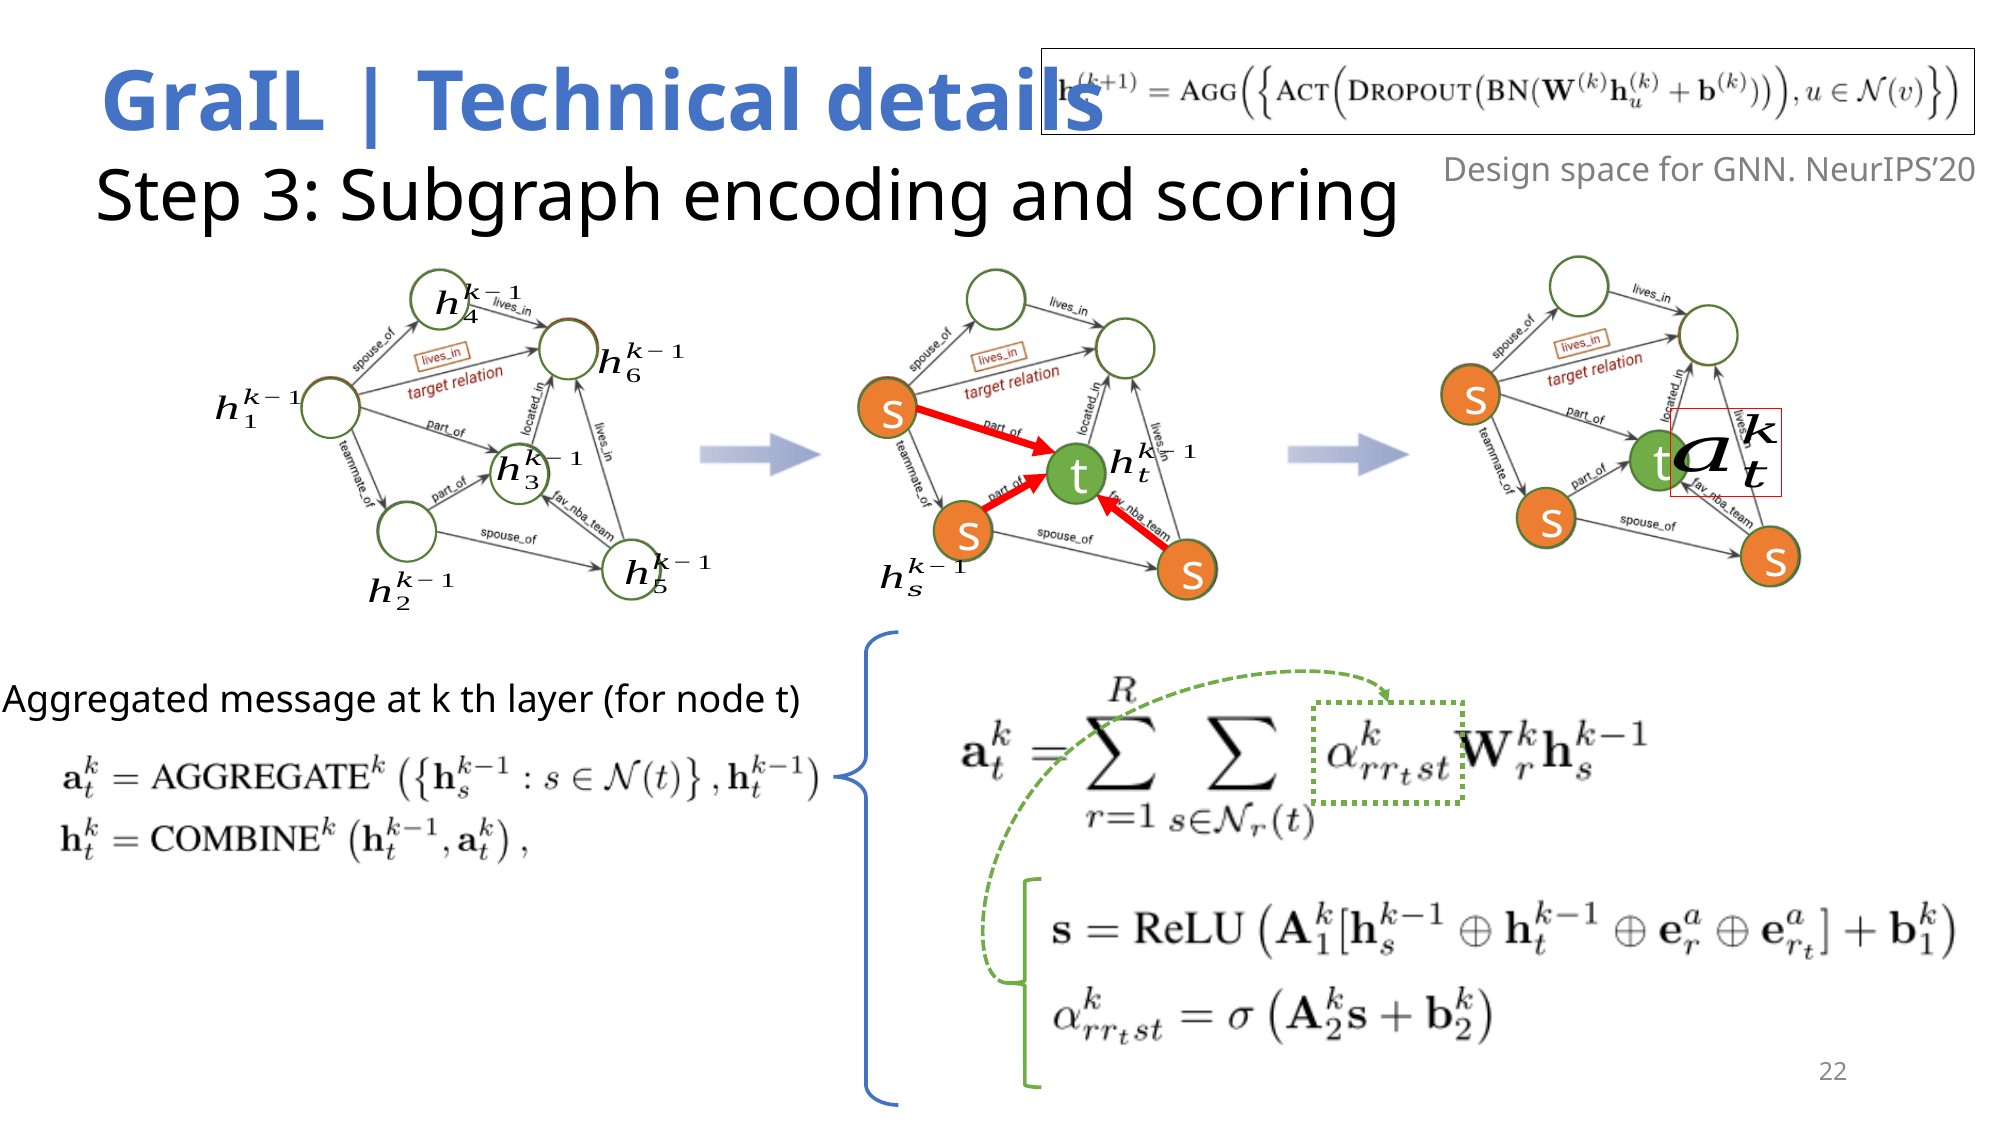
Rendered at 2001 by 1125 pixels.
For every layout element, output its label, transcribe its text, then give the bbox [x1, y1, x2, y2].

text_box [916, 408, 1056, 453]
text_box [1008, 702, 1389, 984]
text_box [833, 631, 899, 1106]
text_box [1016, 984, 1042, 1088]
text_box Aggregated message at k th layer (for node t) [0, 667, 816, 728]
text_box Design space for GNN. NeurIPS’20 [1878, 141, 1992, 196]
text_box GraIL | Technical details [85, 0, 1878, 208]
picture [43, 732, 831, 872]
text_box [1096, 494, 1167, 549]
picture [1435, 246, 1814, 600]
picture [295, 259, 675, 613]
picture [947, 658, 1654, 855]
picture [1047, 880, 1967, 1062]
list Step 3: Subgraph encoding and scoring [80, 152, 1893, 292]
picture [852, 259, 1231, 613]
text_box [1289, 435, 1406, 474]
picture [1041, 48, 1975, 135]
slide_number 22 [1412, 1042, 1863, 1103]
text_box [982, 473, 1048, 510]
text_box [701, 435, 817, 474]
